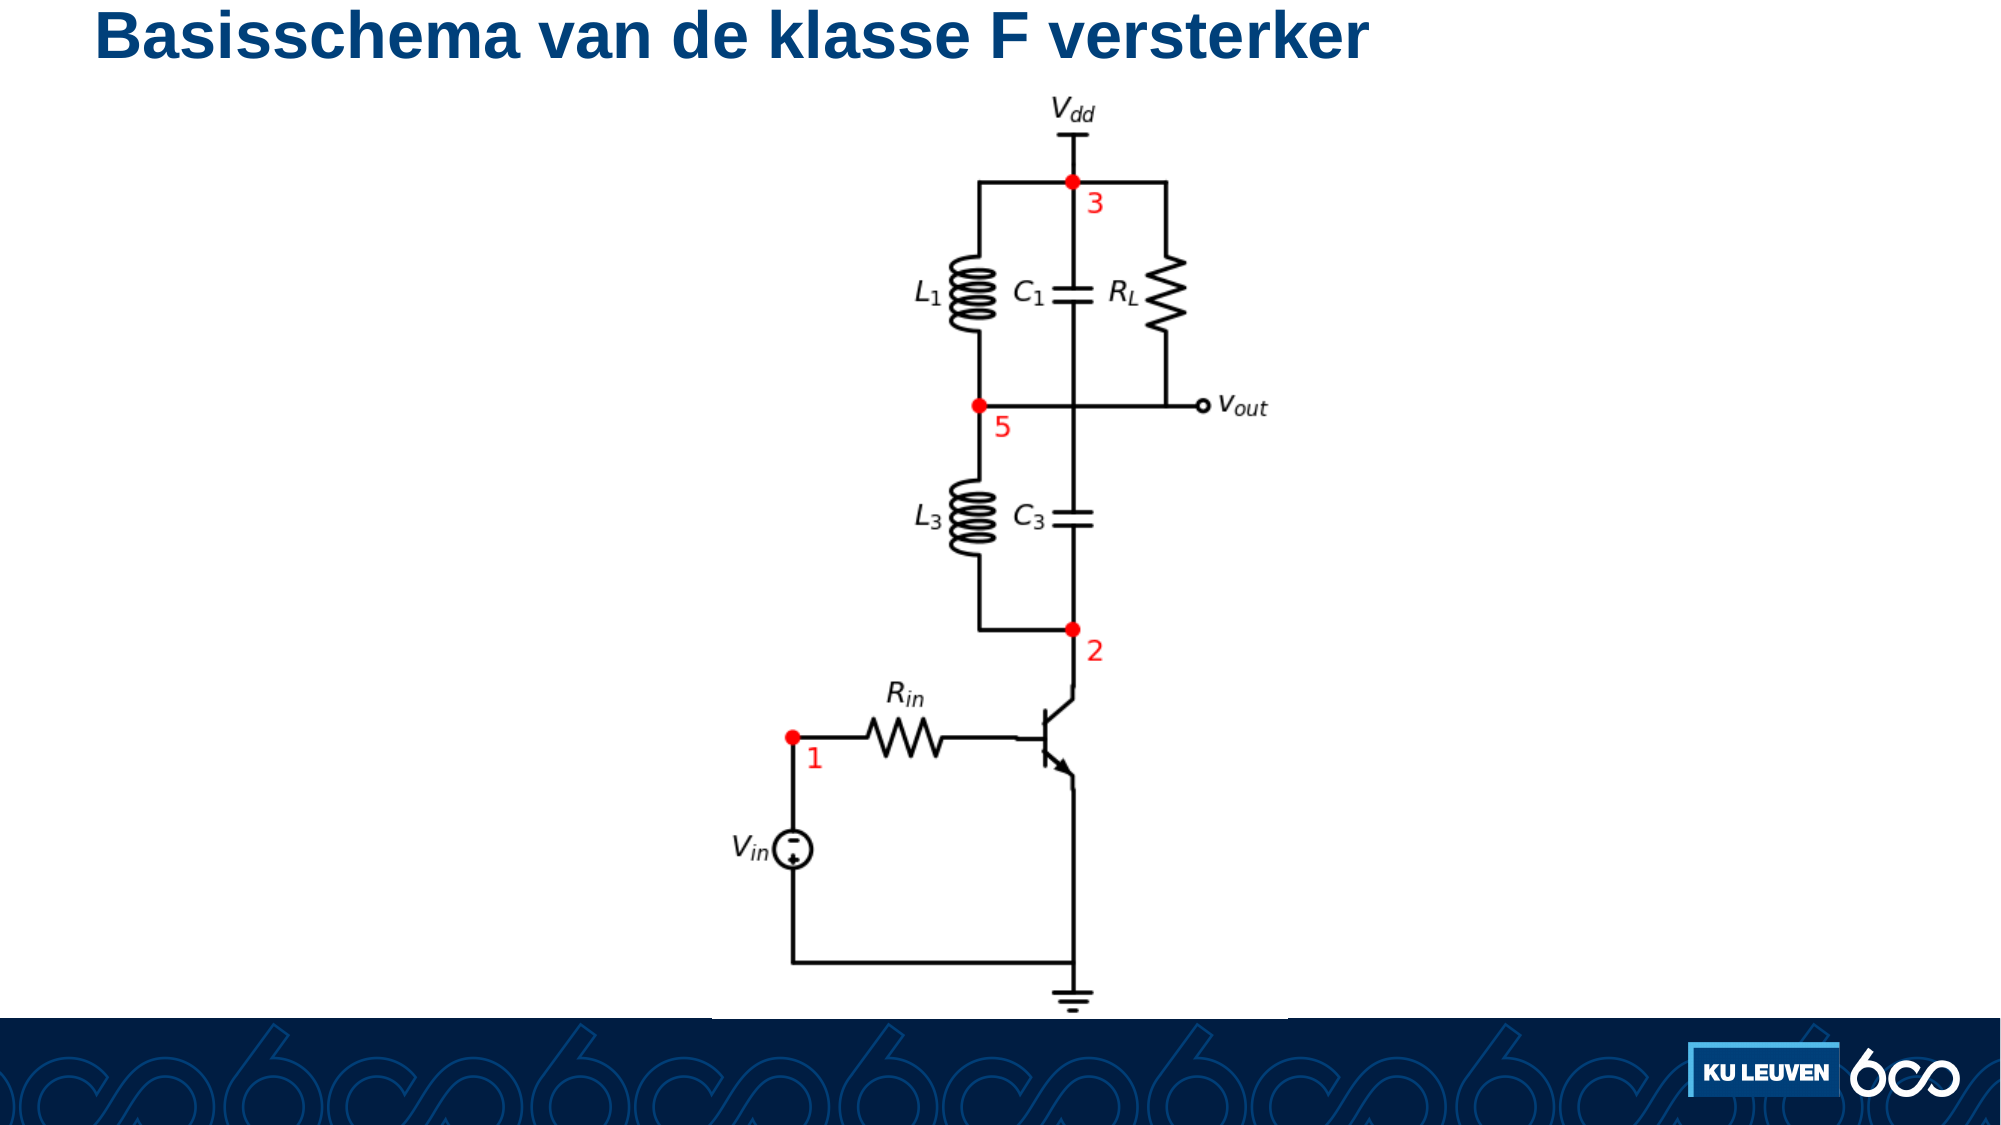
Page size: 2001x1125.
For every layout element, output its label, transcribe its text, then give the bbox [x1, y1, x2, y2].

picture [0, 88, 2001, 1125]
title Basisschema van de klasse F versterker [94, 0, 1906, 108]
